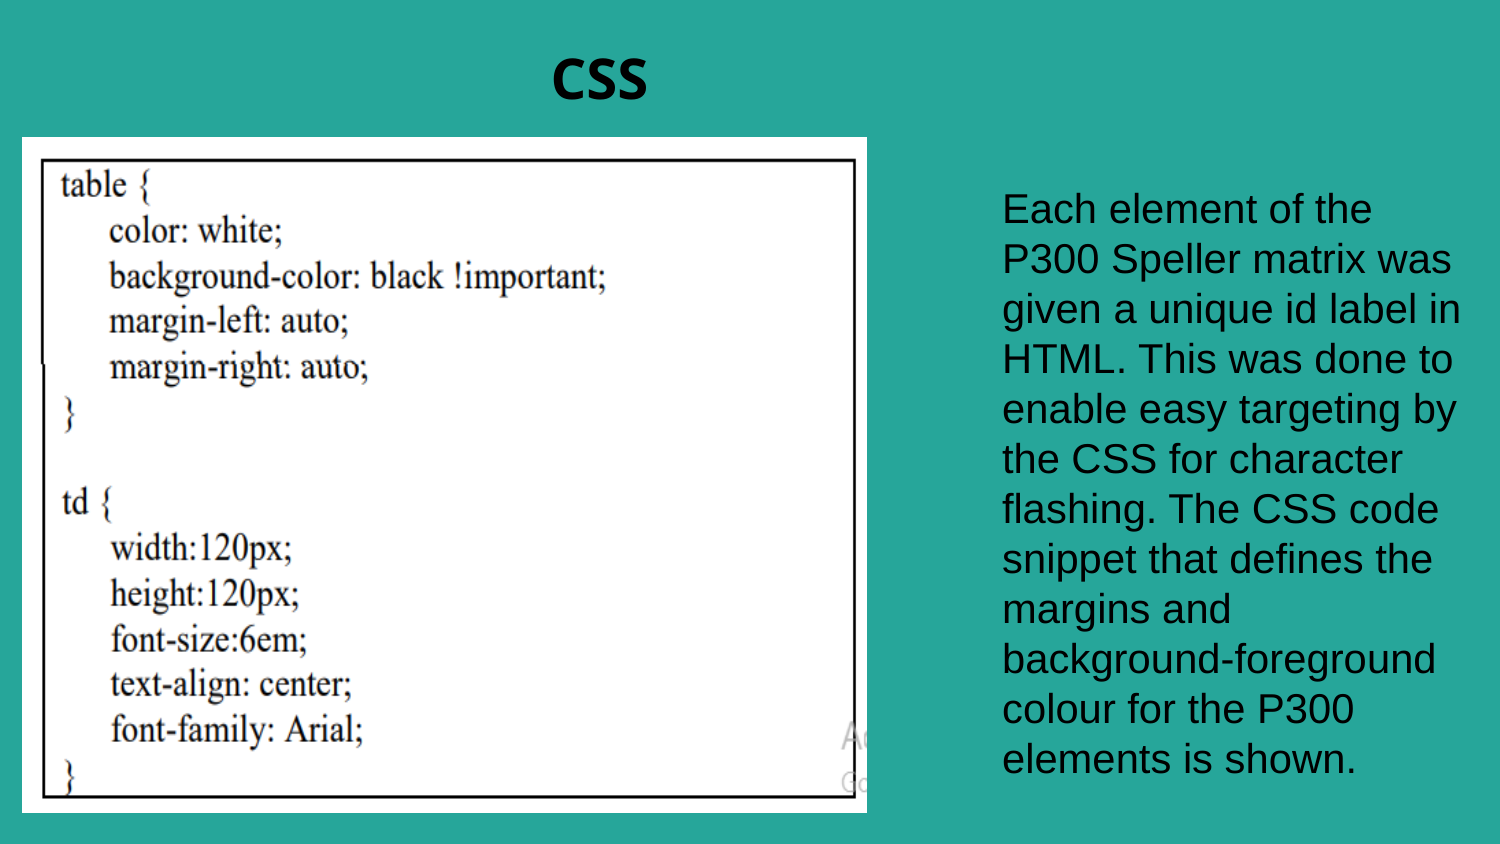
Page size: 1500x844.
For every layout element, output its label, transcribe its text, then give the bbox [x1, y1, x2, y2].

text_box Each element of the P300 Speller matrix was given a unique id label in HTML. This was done to enable easy targeting by the CSS for character flashing. The CSS code snippet that defines the margins and background-foreground colour for the P300 elements is shown. [987, 166, 1480, 797]
text_box CSS [535, 27, 1028, 126]
picture [22, 137, 868, 813]
